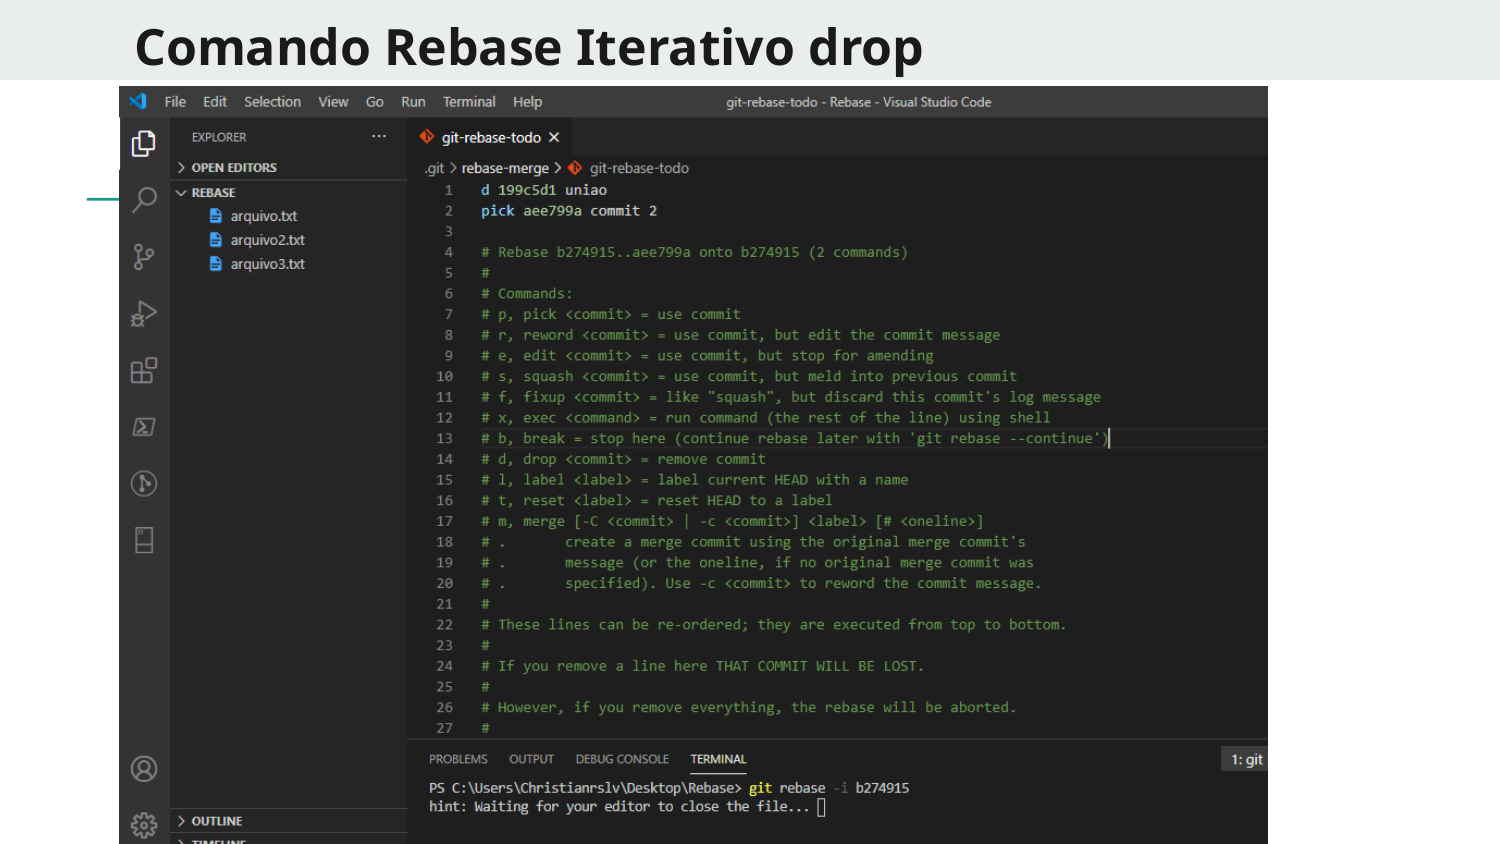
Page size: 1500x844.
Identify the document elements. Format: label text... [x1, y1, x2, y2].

picture [119, 86, 1269, 844]
title Comando Rebase Iterativo drop [119, 0, 1381, 88]
